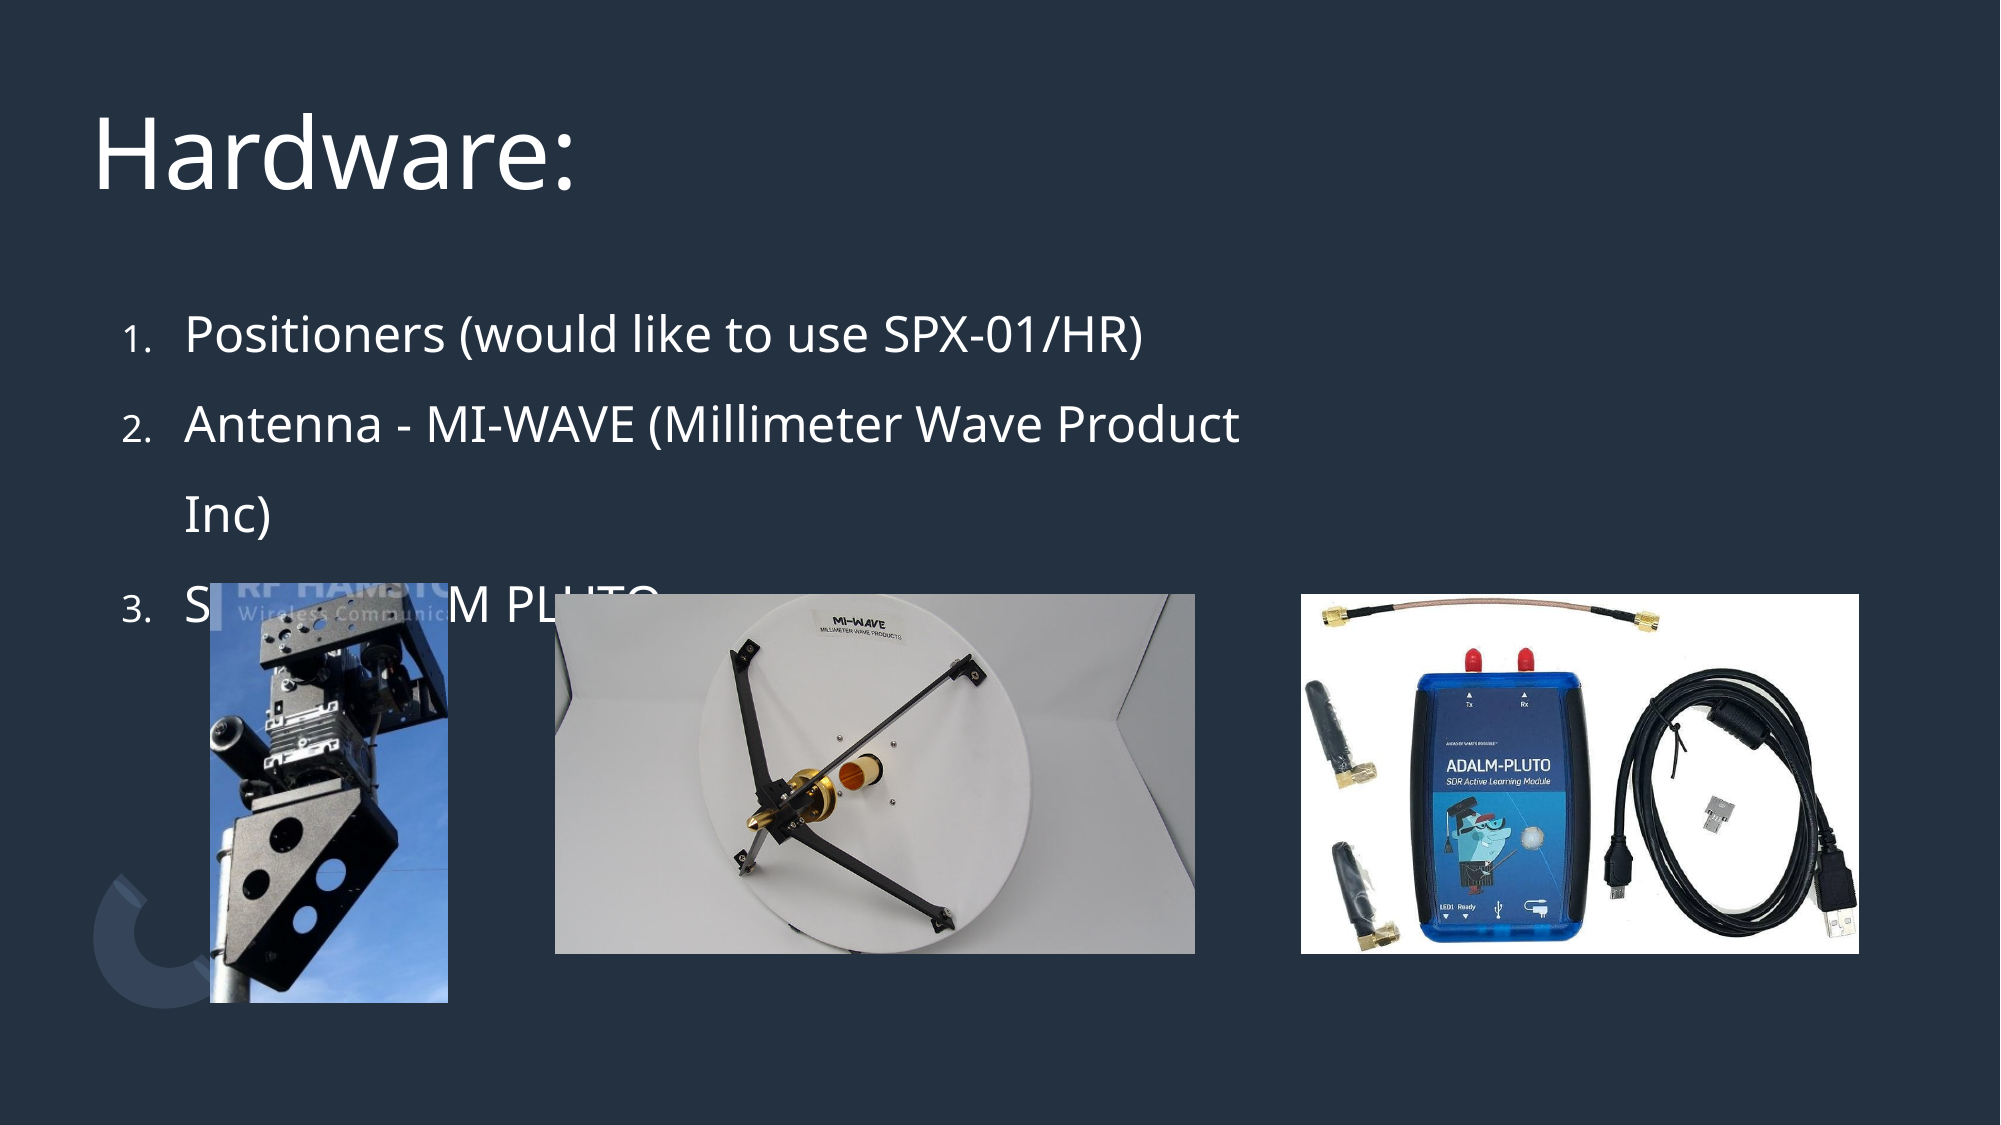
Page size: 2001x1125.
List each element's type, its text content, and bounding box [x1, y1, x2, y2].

picture [209, 583, 449, 1003]
list Positioners (would like to use SPX-01/HR) Antenna - MI-WAVE (Millimeter Wave Product Inc) SDR - ADALM PLUTO [95, 272, 1302, 926]
picture [555, 593, 1195, 954]
picture [1301, 593, 1859, 954]
title Hardware: [90, 90, 1910, 309]
